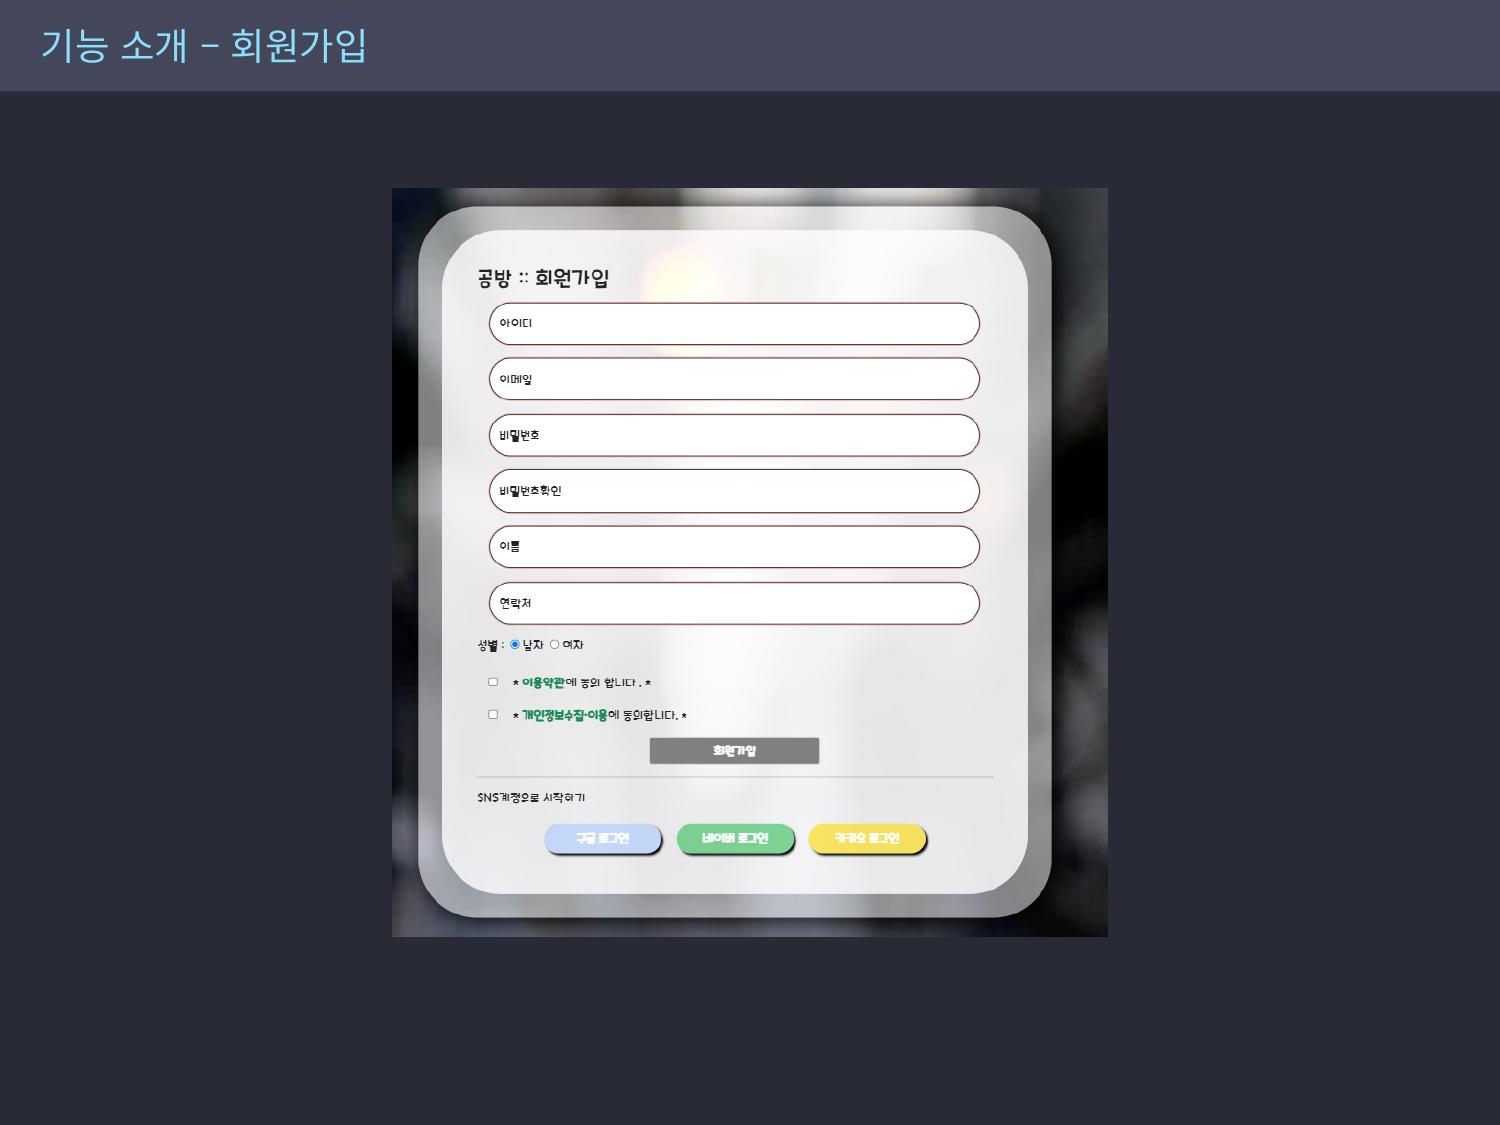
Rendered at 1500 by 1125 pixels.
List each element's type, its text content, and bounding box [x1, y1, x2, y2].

text_box 기능 소개 – 회원가입 [26, 15, 561, 76]
text_box [0, 0, 1500, 94]
picture [391, 188, 1109, 937]
